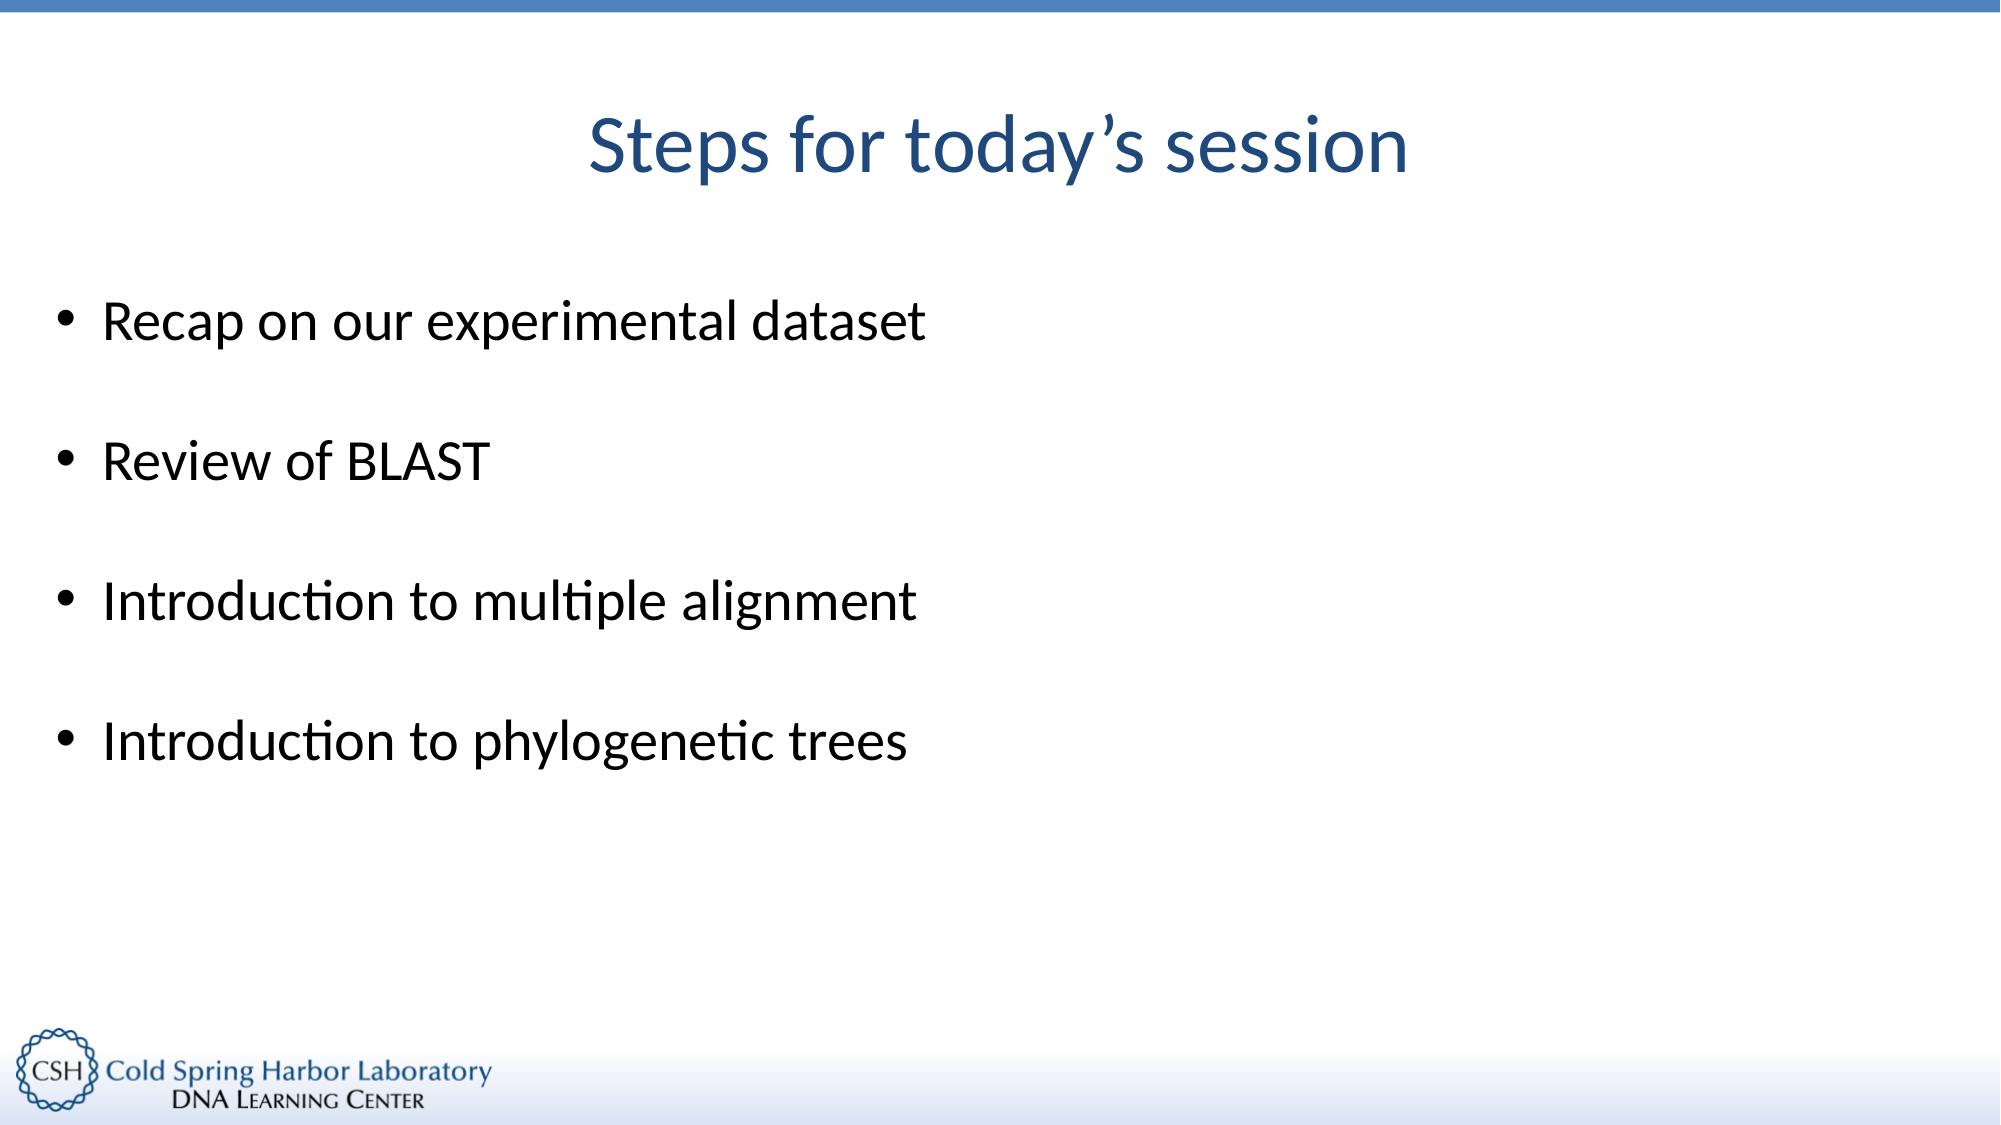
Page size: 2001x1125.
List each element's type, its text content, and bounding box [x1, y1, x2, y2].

picture [16, 1028, 493, 1113]
text_box Recap on our experimental dataset Review of BLAST Introduction to multiple alignment Introduction to phylogenetic trees [40, 274, 1959, 850]
title Steps for today’s session [99, 45, 1900, 233]
